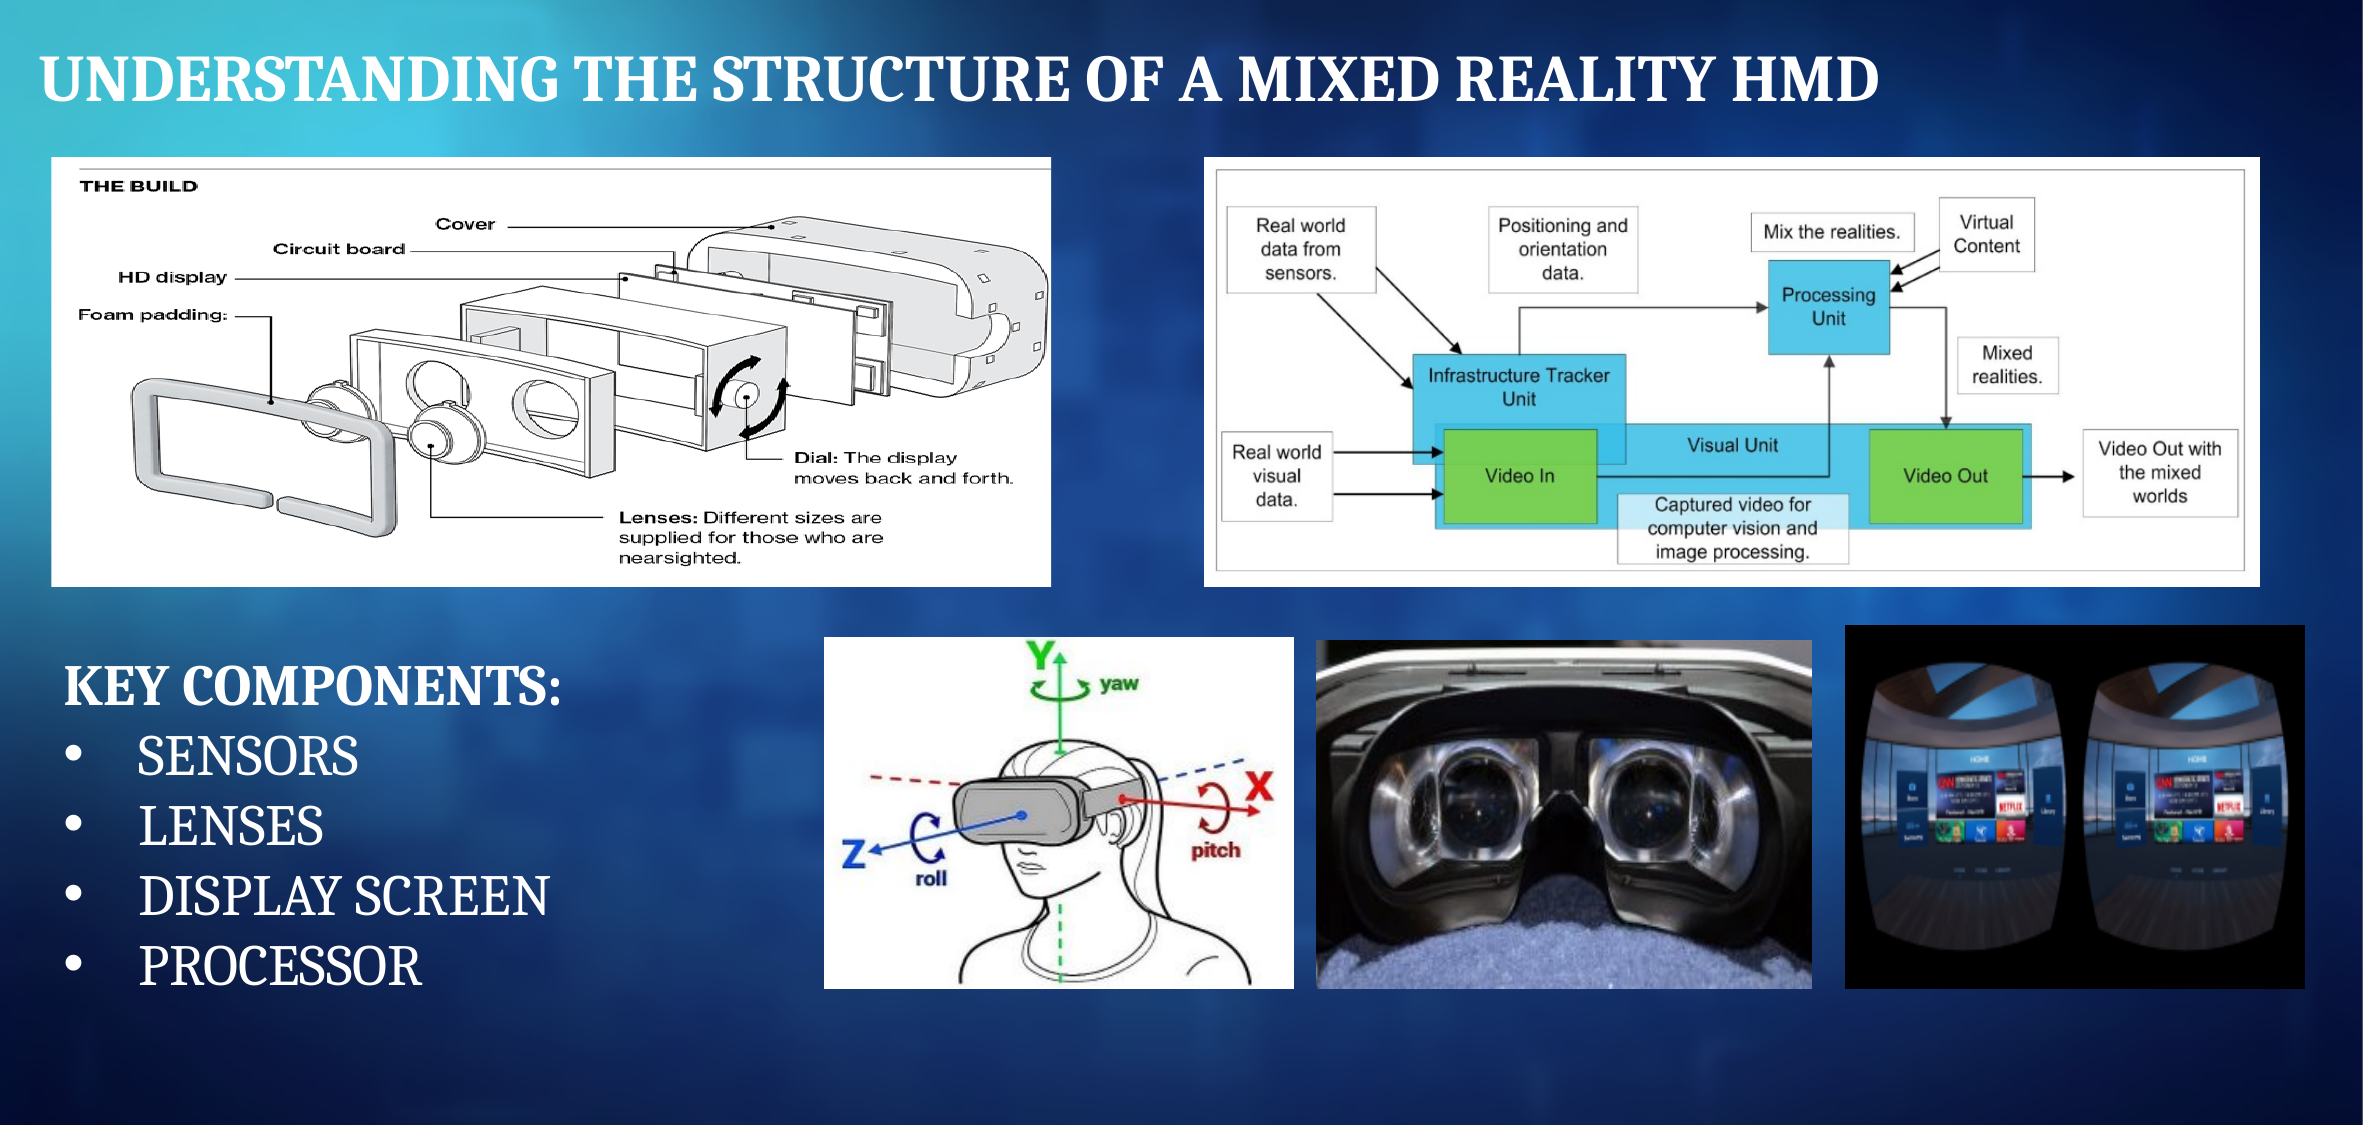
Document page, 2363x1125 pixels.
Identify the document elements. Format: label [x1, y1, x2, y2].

picture [1204, 157, 2260, 587]
picture [824, 637, 1294, 990]
picture [1316, 640, 1812, 990]
list [0, 0, 2363, 1125]
picture [51, 157, 1052, 587]
picture [1845, 625, 2306, 990]
